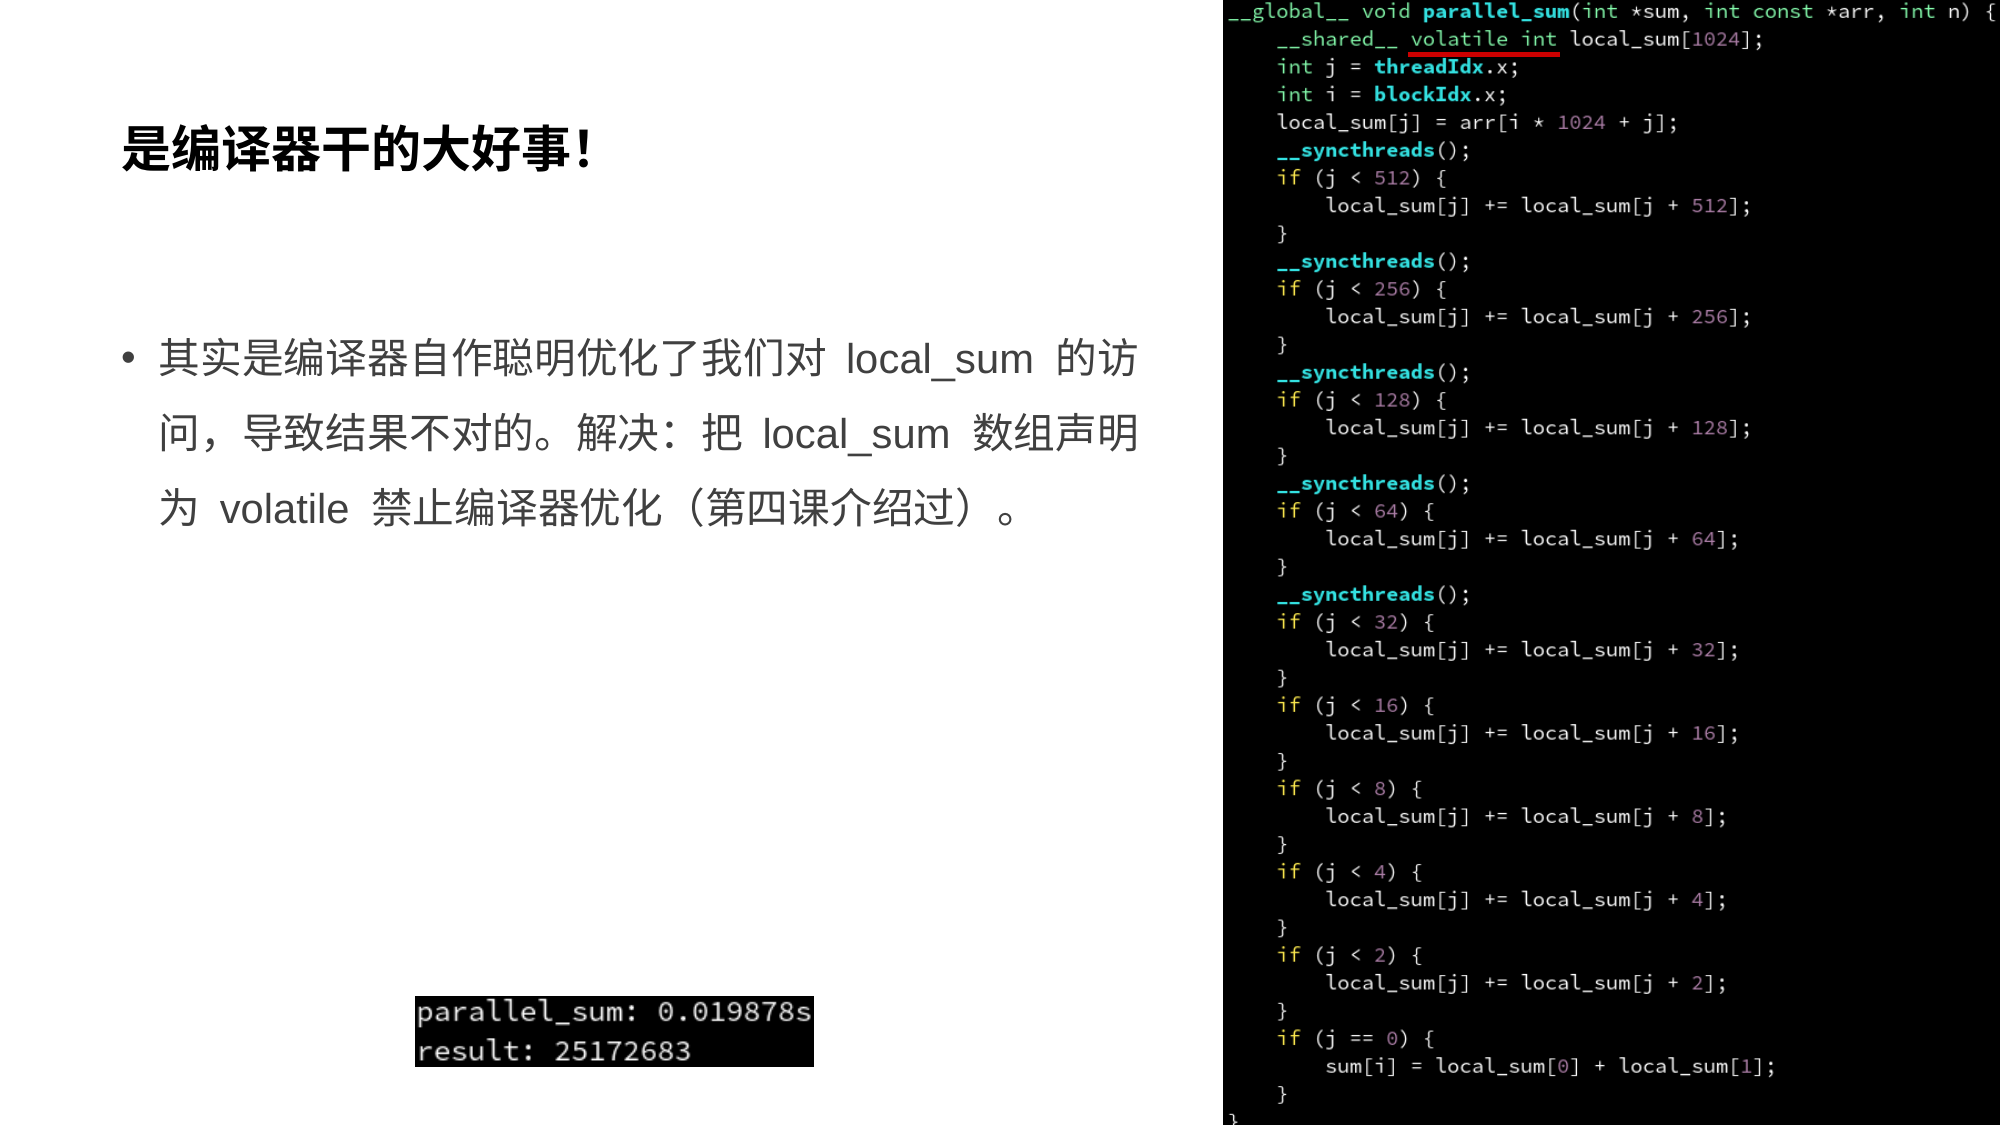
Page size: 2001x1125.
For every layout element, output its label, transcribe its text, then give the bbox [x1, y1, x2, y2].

picture [415, 996, 814, 1067]
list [1223, 0, 2000, 1125]
title 是编译器干的大好事！ [106, 42, 1223, 260]
list 其实是编译器自作聪明优化了我们对 local_sum 的访问，导致结果不对的。解决：把 local_sum 数组声明为 volatile 禁止编译器优化（第四课介绍过）。 [106, 299, 1171, 1014]
